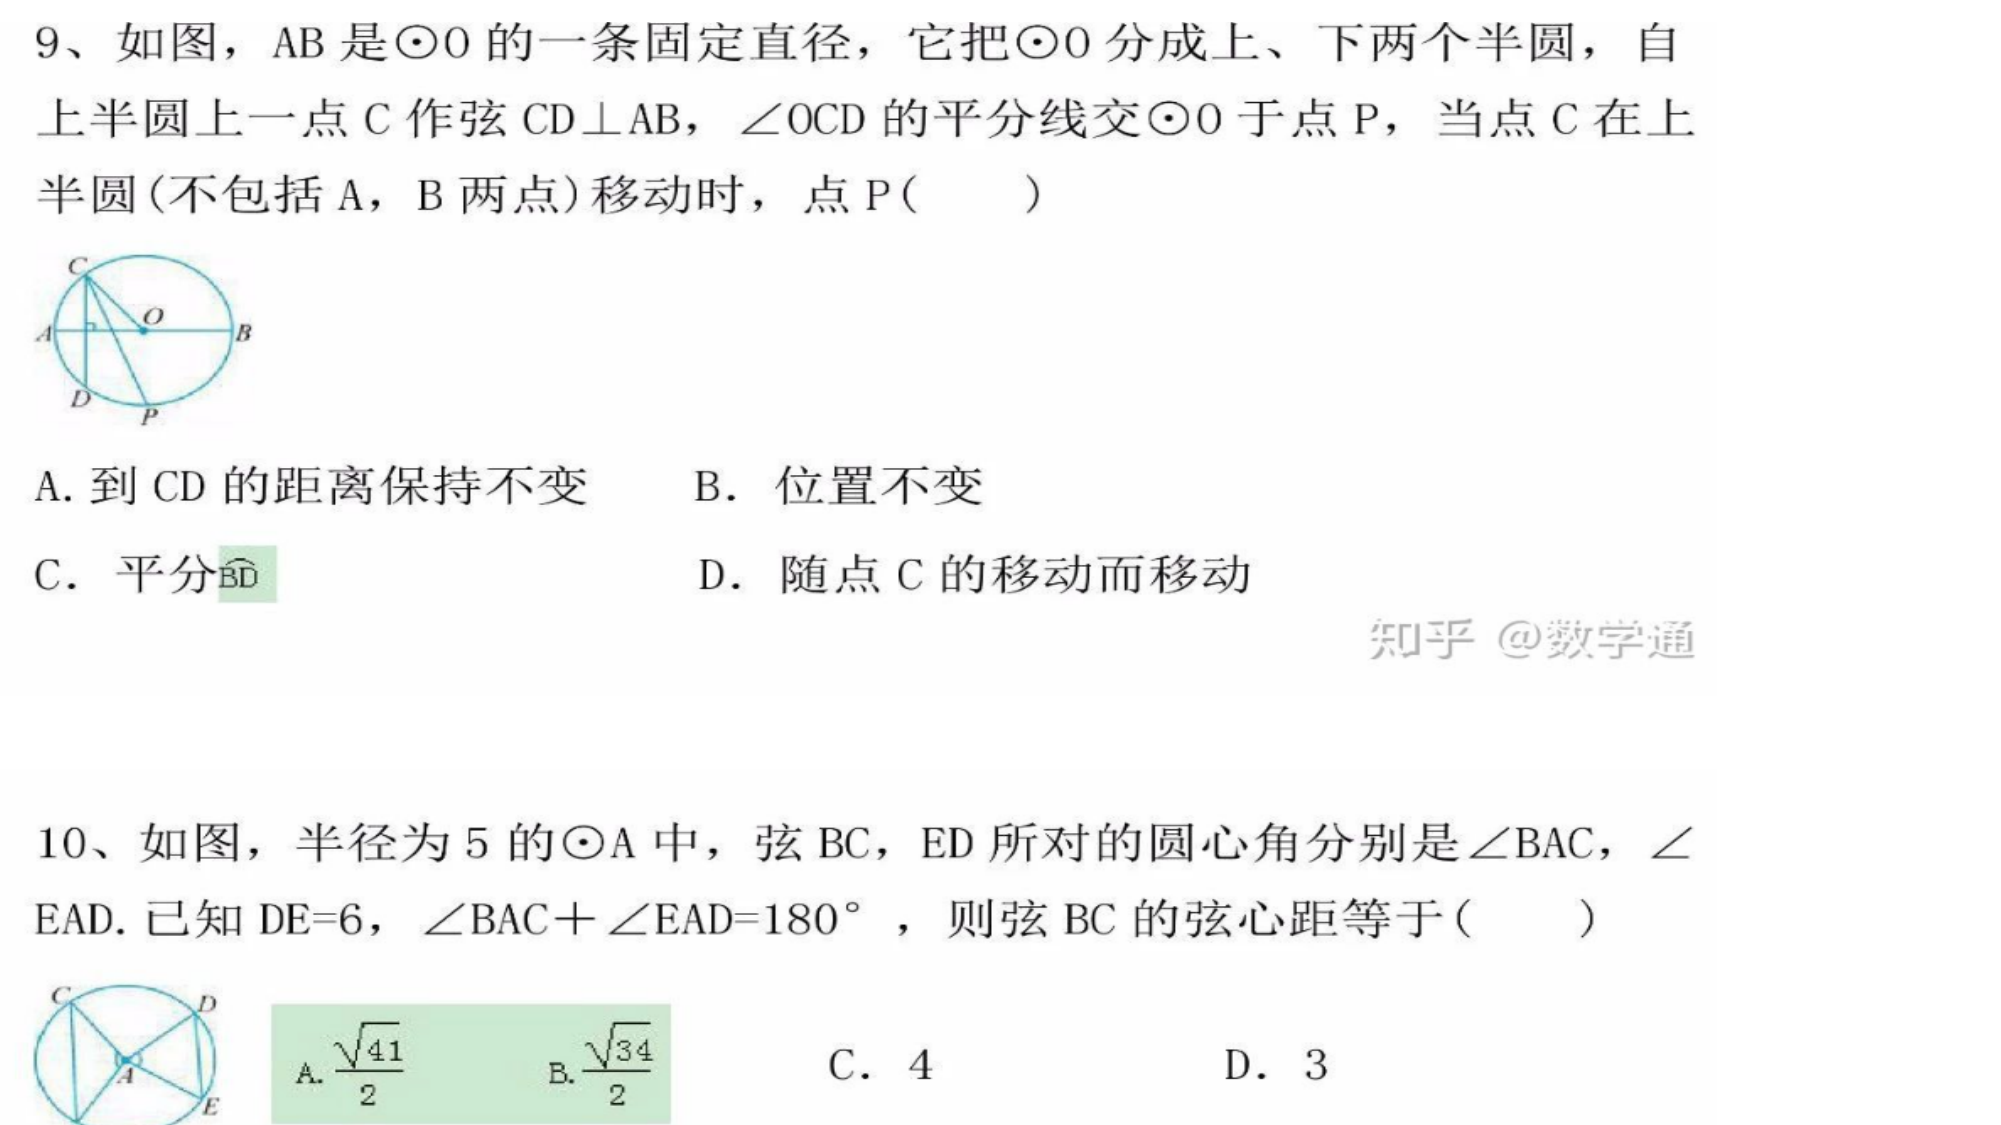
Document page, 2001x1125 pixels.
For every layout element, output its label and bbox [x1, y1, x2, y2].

picture [0, 22, 1717, 1125]
